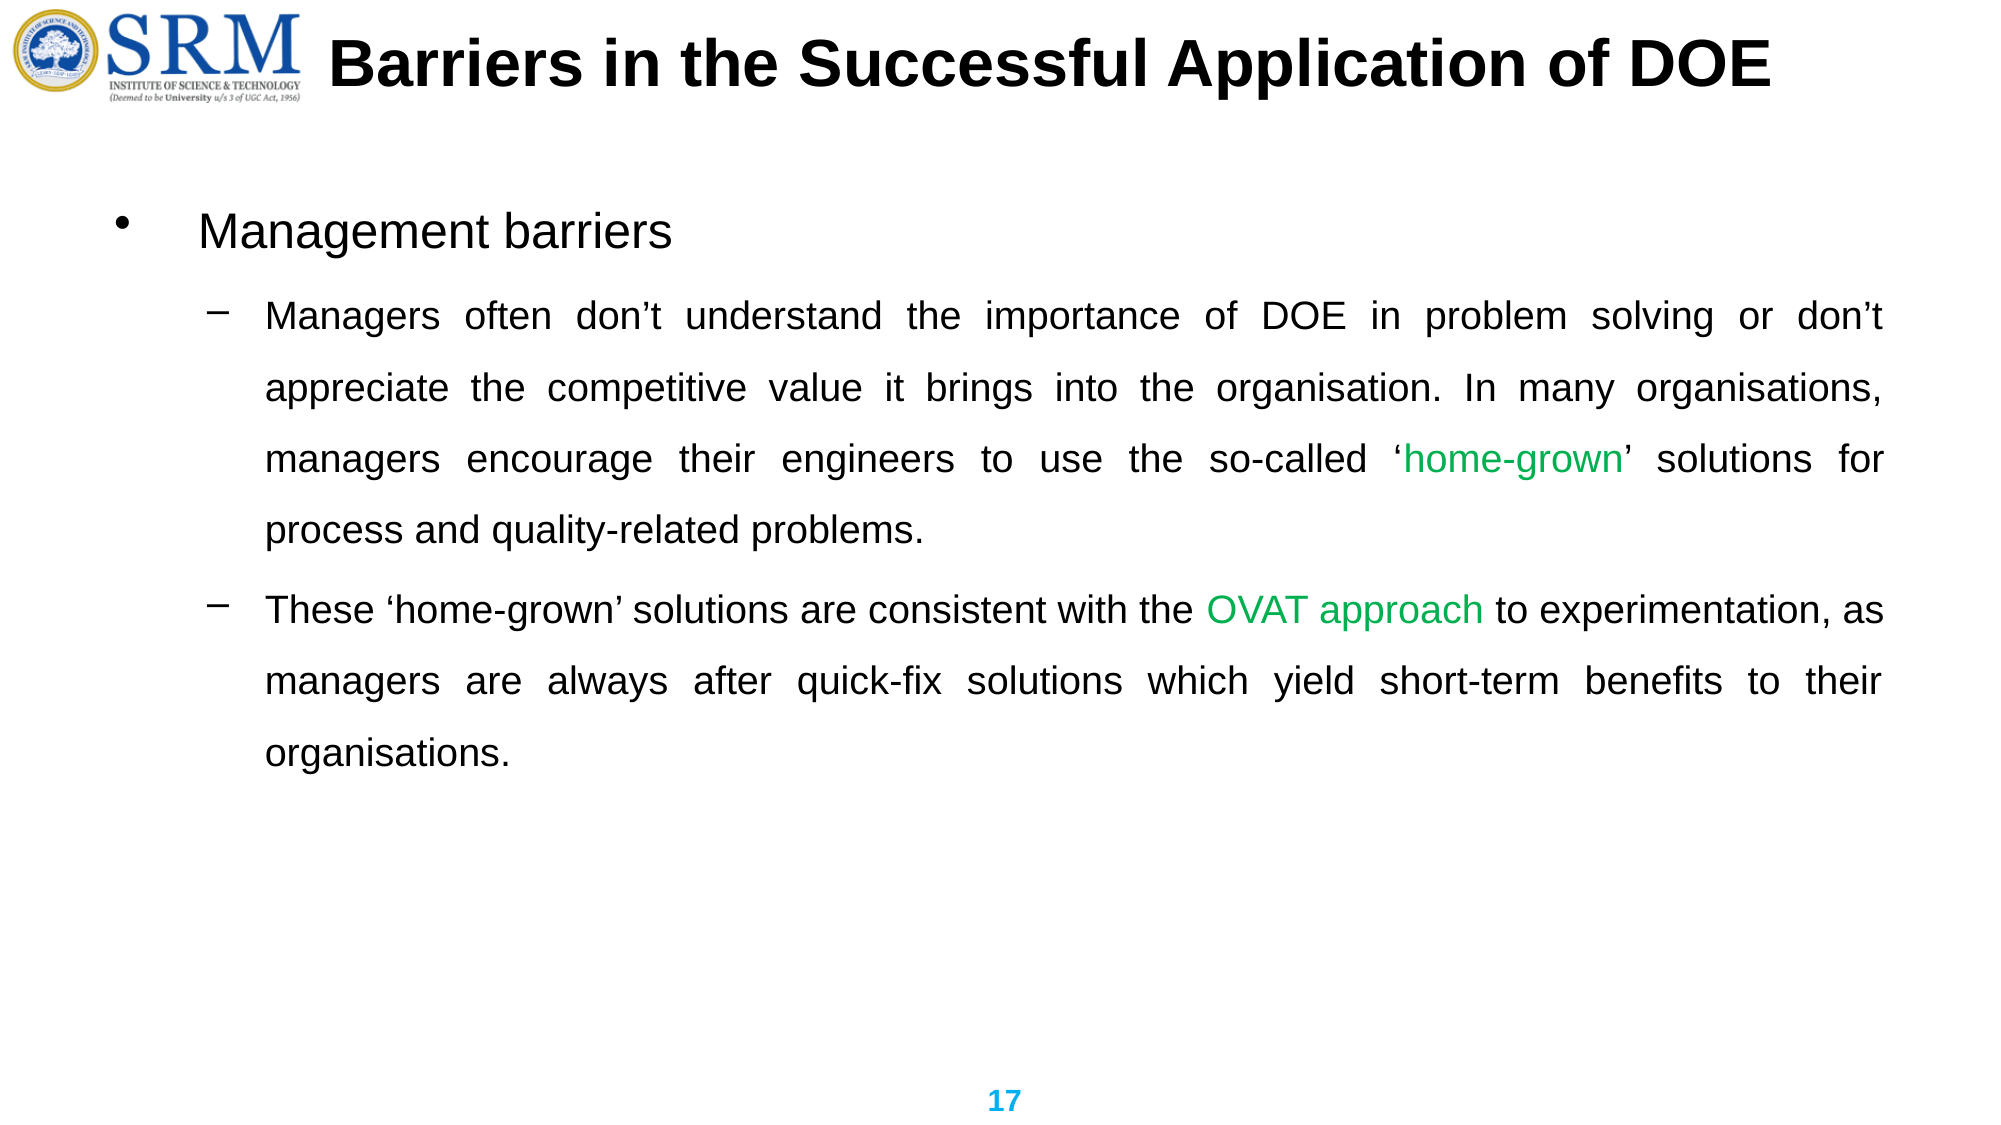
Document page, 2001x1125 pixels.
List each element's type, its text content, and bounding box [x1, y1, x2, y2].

title Barriers in the Successful Application of DOE [313, 23, 1998, 95]
list Management barriers Managers often don’t understand the importance of DOE in problem solving or don’t appreciate the competitive value it brings into the organisation. In many organisations, managers encourage their engineers to use the so-called ‘home-grown’ solutions for process and quality-related problems. These ‘home-grown’ solutions are consistent with the OVAT approach to experimentation, as managers are always after quick-fix solutions which yield short-term benefits to their organisations. [99, 160, 1900, 1005]
slide_number 17 [924, 1072, 1085, 1125]
picture [1, 0, 309, 119]
